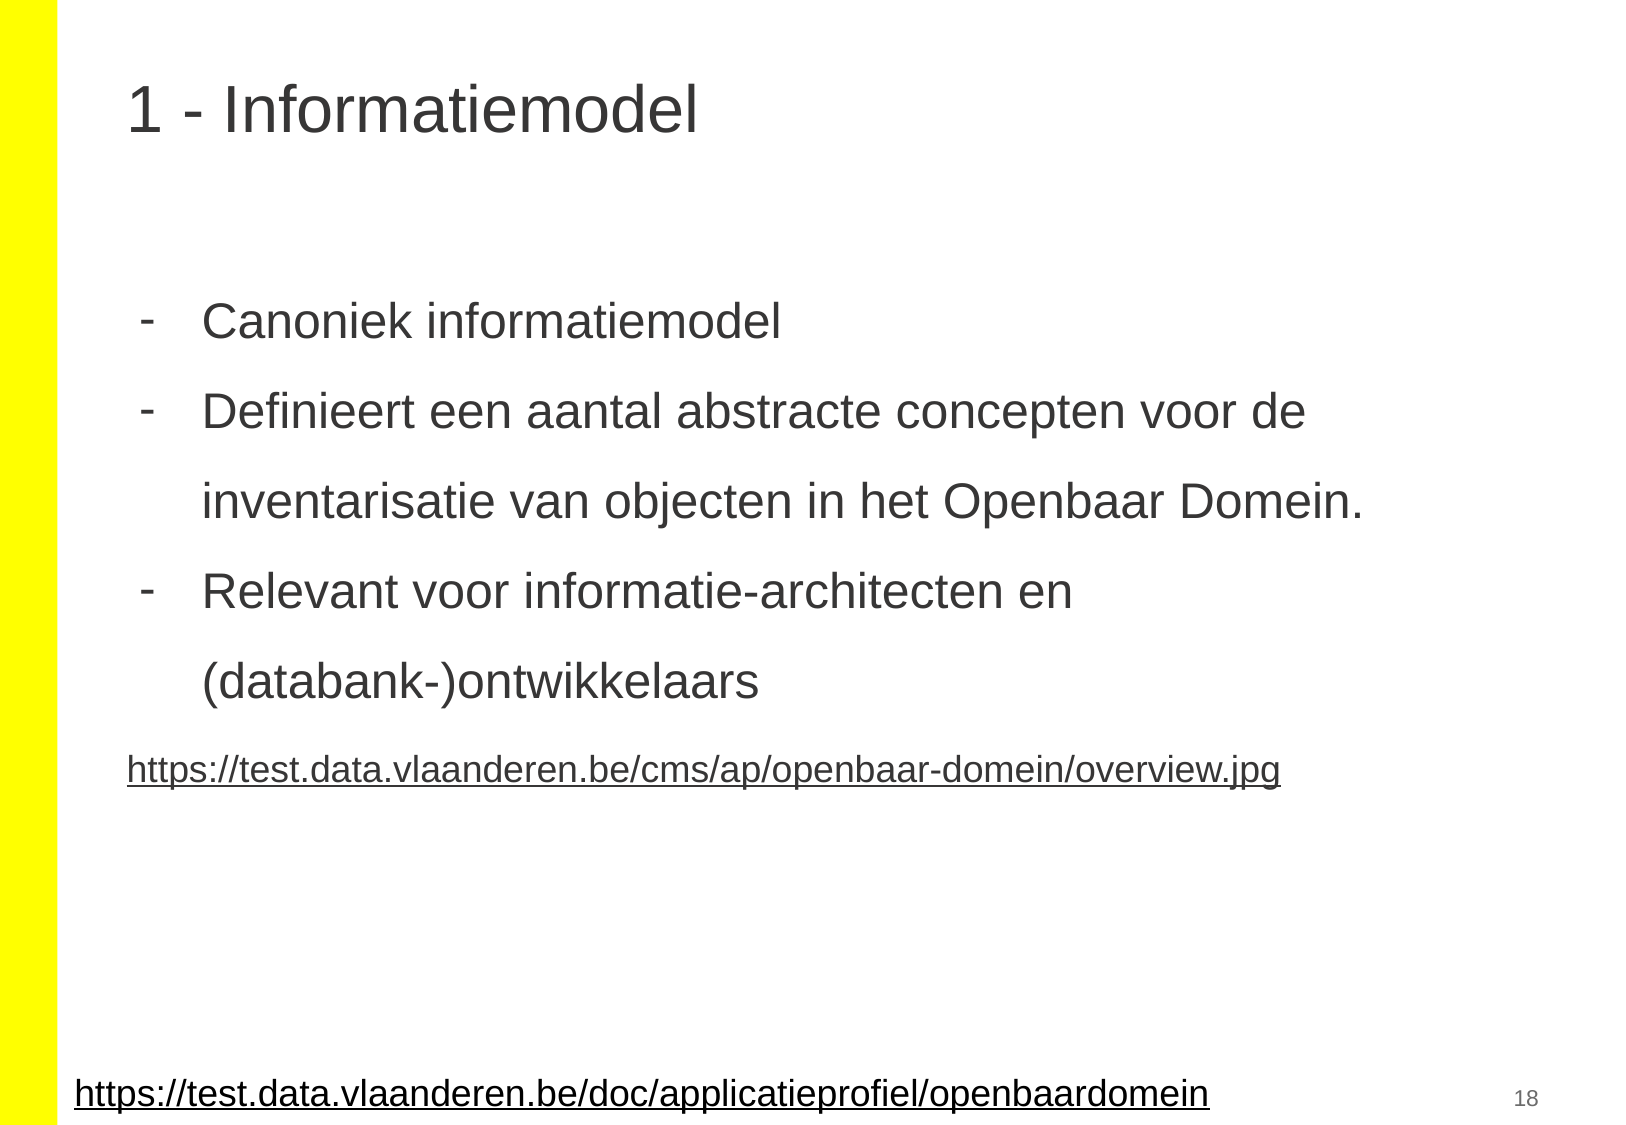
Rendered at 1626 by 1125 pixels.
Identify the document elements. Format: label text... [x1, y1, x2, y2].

list Canoniek informatiemodel Definieert een aantal abstracte concepten voor de inventarisatie van objecten in het Openbaar Domein. Relevant voor informatie-architecten en (databank-)ontwikkelaars https://test.data.vlaanderen.be/cms/ap/openbaar-domein/overview.jpg [111, 243, 1514, 1063]
text_box https://test.data.vlaanderen.be/doc/applicatieprofiel/openbaardomein [59, 1053, 1354, 1125]
slide_number 18 [1425, 1075, 1547, 1119]
title 1 - Informatiemodel [111, 59, 1514, 222]
